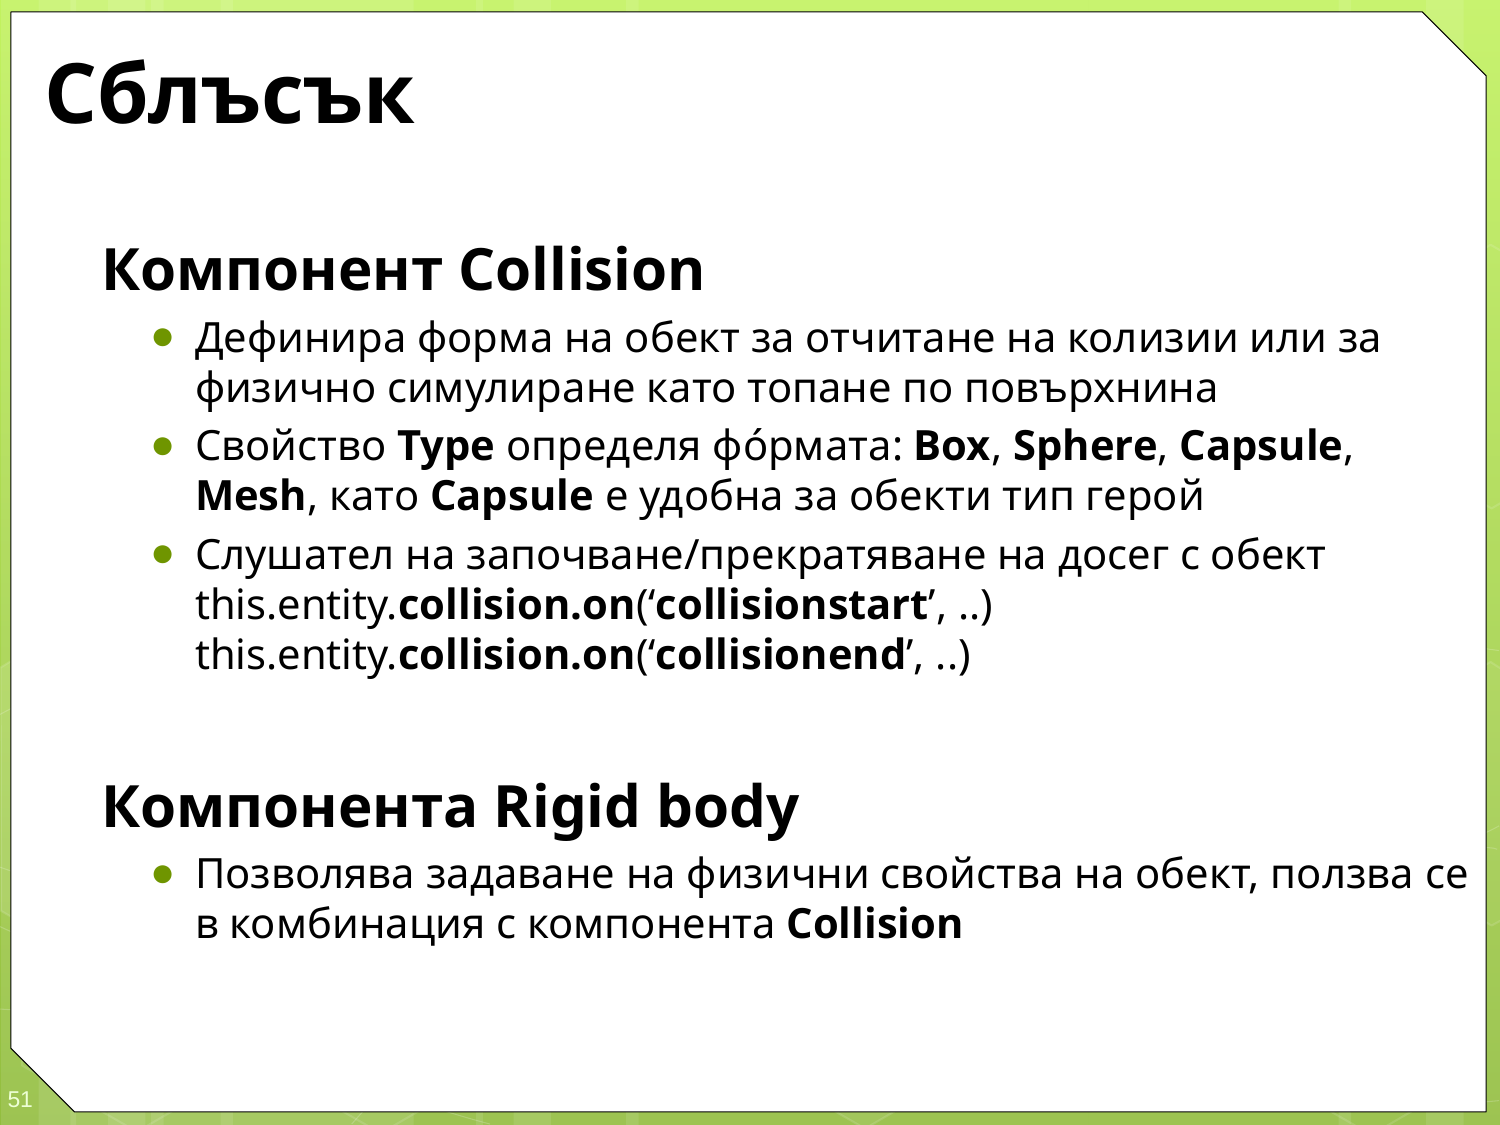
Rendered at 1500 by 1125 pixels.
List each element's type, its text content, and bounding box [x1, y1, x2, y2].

title Сблъсък [29, 37, 1450, 144]
list Компонент Collision Дефинира форма на обект за отчитане на колизии или за физично симулиране като топане по повърхнина Свойство Type определя фóрмата: Box, Sphere, Capsule, Mesh, като Capsule е удобна за обекти тип герой Слушател на започване/прекратяване на досег с обект this.entity.collision.on(‘collisionstart’, ..) this.entity.collision.on(‘collisionend’, ..) Компонента Rigid body Позволява задаване на физични свойства на обект, ползва се в комбинация с компонента Collision [75, 224, 1488, 1113]
